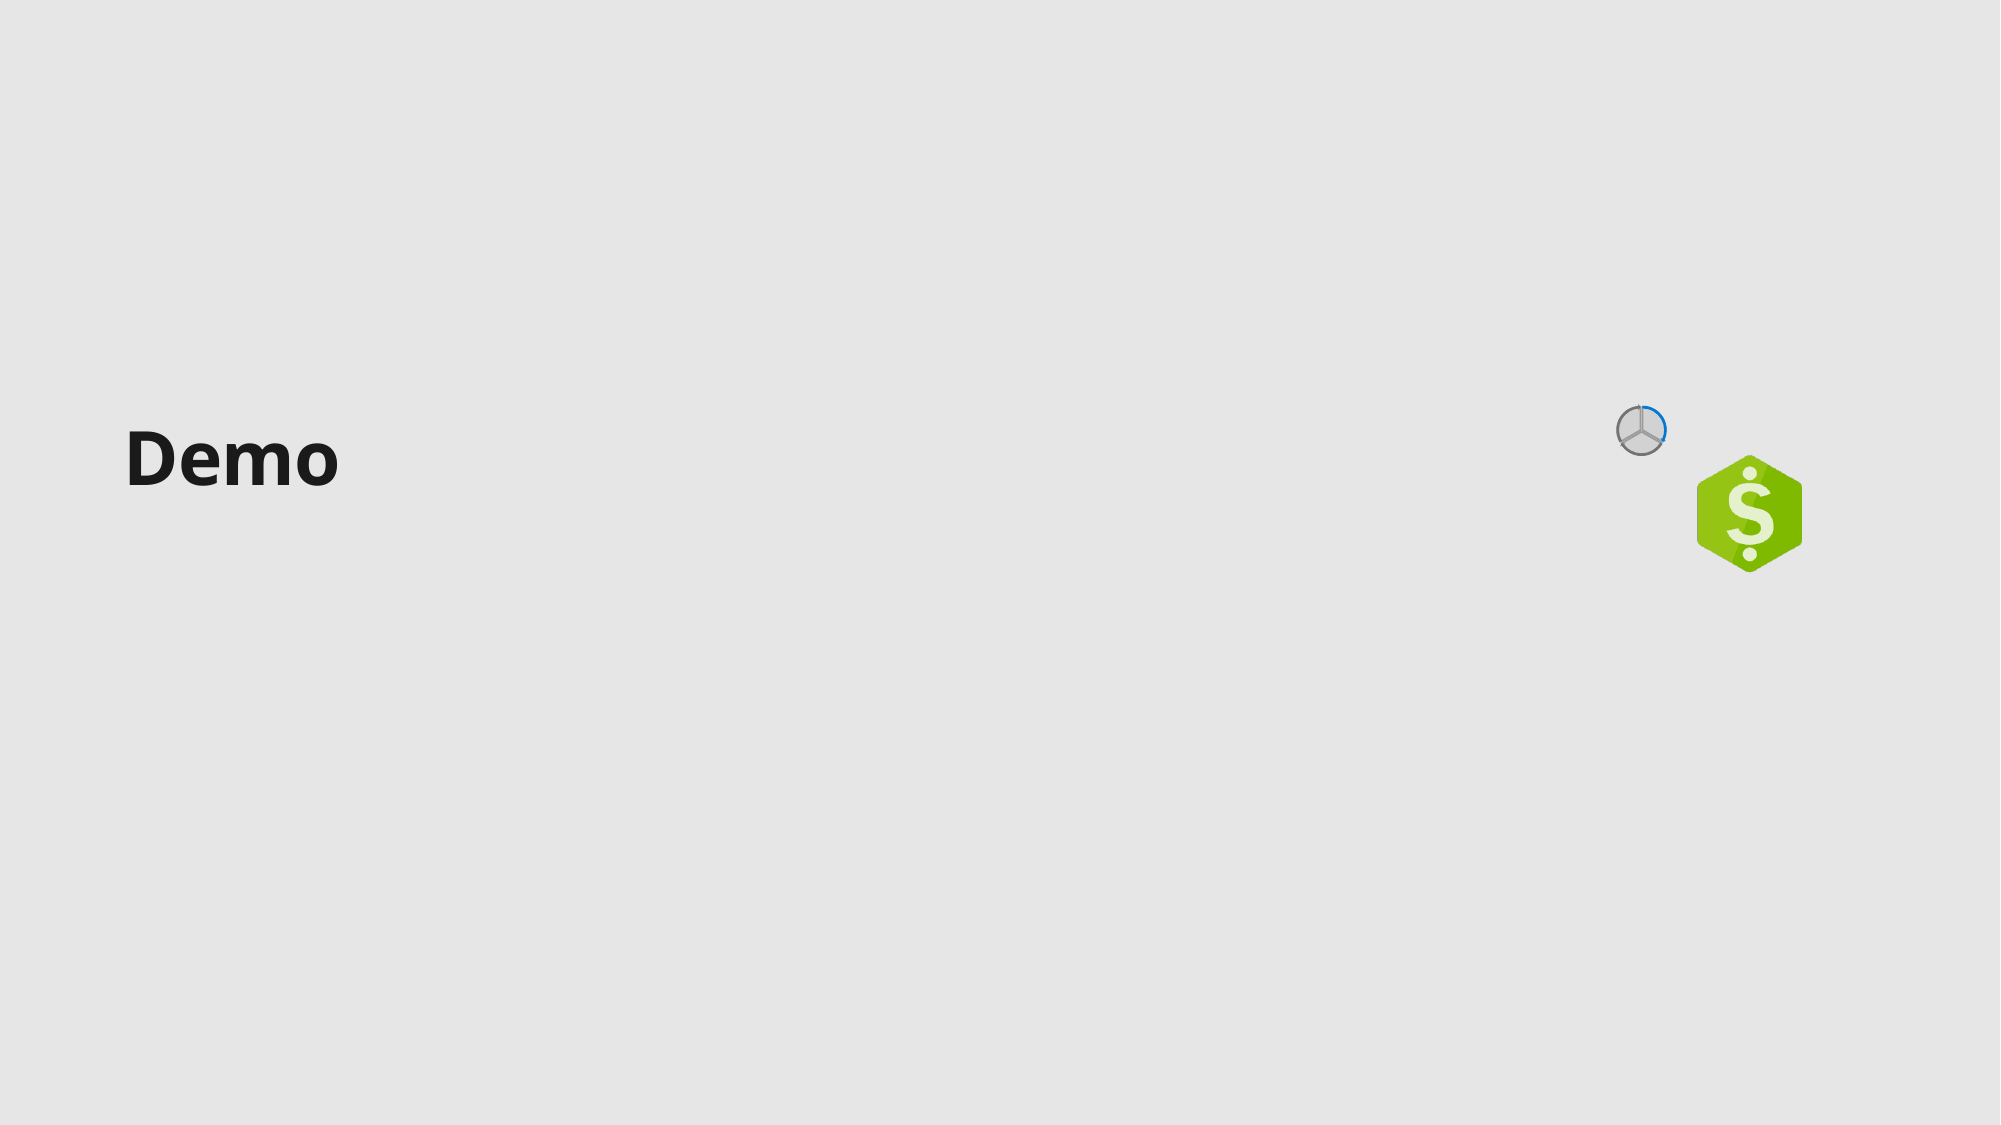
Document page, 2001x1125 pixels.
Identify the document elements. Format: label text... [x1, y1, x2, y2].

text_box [1605, 403, 1891, 626]
text_box Demo [123, 420, 1174, 502]
